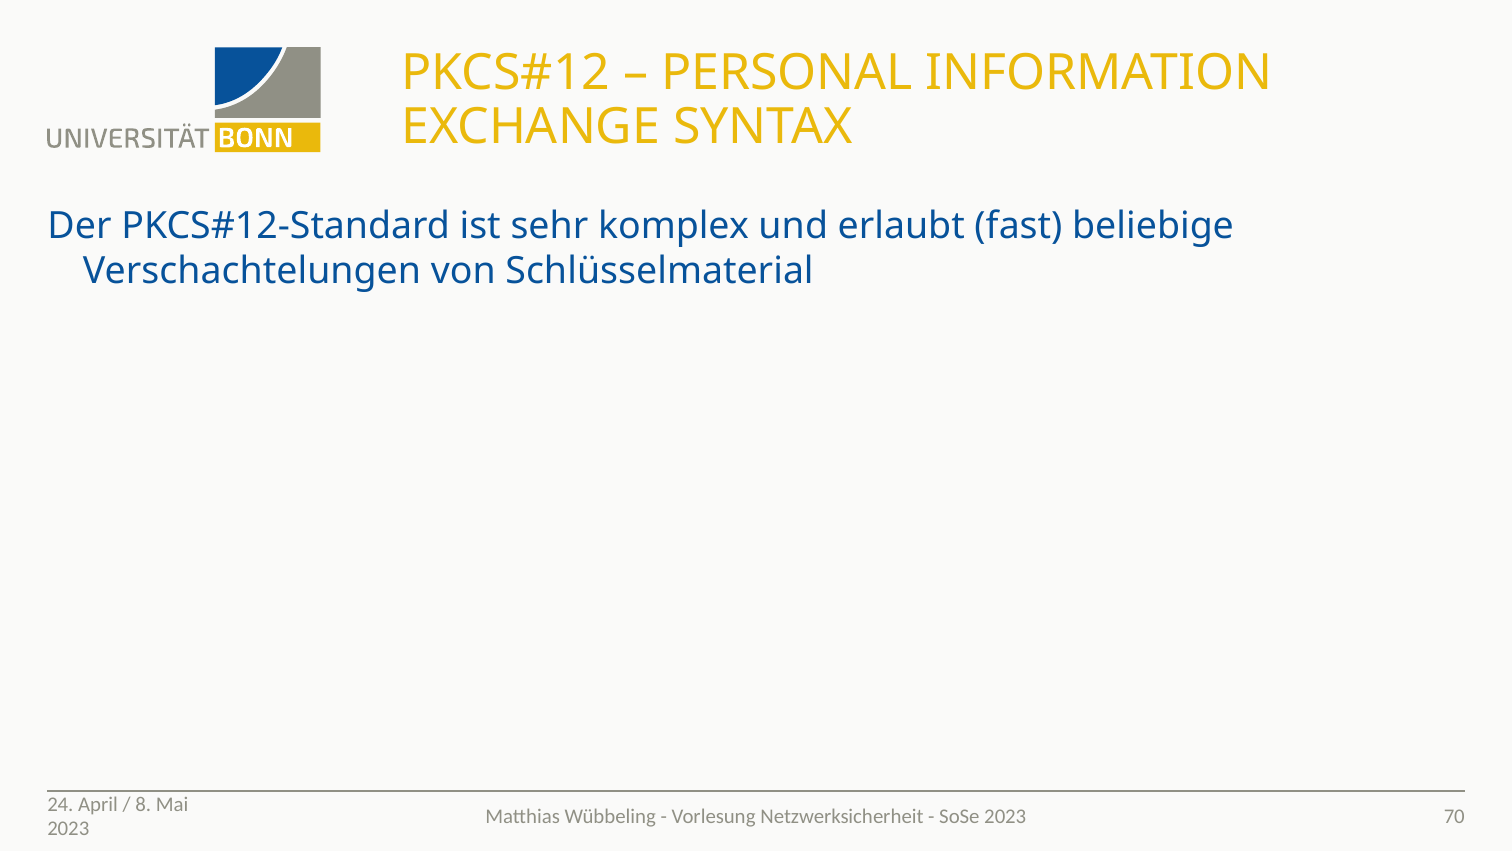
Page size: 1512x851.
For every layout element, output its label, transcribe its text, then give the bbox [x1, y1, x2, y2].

title PKCS#12 – Personal information exchange syntax [401, 47, 1465, 154]
list Der PKCS#12-Standard ist sehr komplex und erlaubt (fast) beliebige Verschachtelungen von Schlüsselmaterial [47, 200, 1465, 745]
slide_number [47, 791, 189, 839]
footer Matthias Wübbeling - Vorlesung Netzwerksicherheit - SoSe 2023 [342, 791, 1170, 839]
slide_number 70 [1370, 791, 1465, 839]
